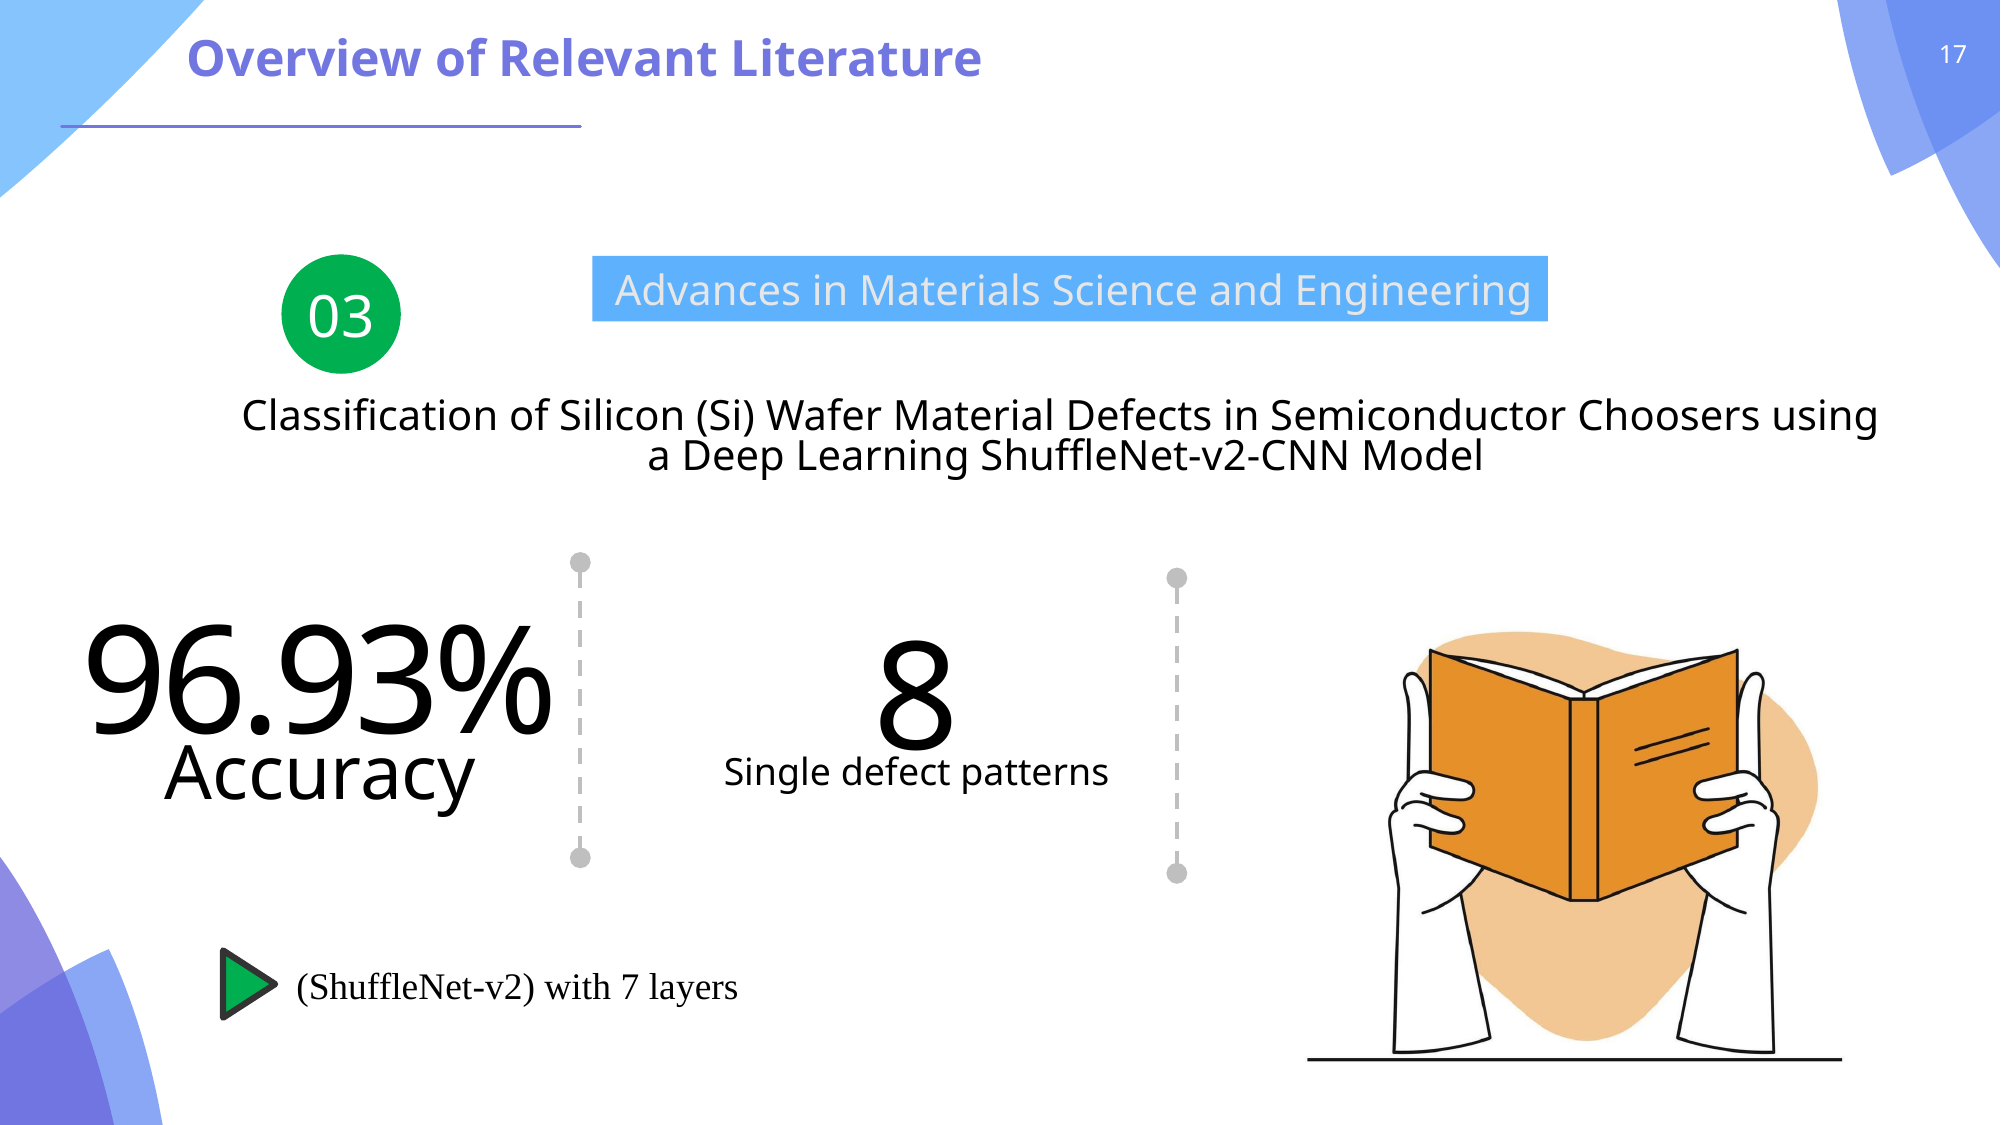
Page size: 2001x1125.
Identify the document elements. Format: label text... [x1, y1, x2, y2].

text_box Advances in Materials Science and Engineering [592, 255, 1548, 322]
text_box Overview of Relevant Literature [172, 19, 1968, 94]
text_box [223, 950, 276, 1018]
text_box 8 [859, 592, 975, 749]
text_box Single defect patterns [708, 749, 1125, 801]
text_box Accuracy [149, 734, 492, 821]
text_box (ShuffleNet-v2) with 7 layers [281, 954, 1149, 1015]
text_box 03 [281, 254, 401, 374]
text_box [0, 0, 204, 198]
text_box 96.93% [67, 576, 574, 772]
picture [1149, 601, 2000, 1112]
text_box Classification of Silicon (Si) Wafer Material Defects in Semiconductor Choosers using a Deep Learning ShuffleNet-v2-CNN Model [226, 391, 1774, 584]
